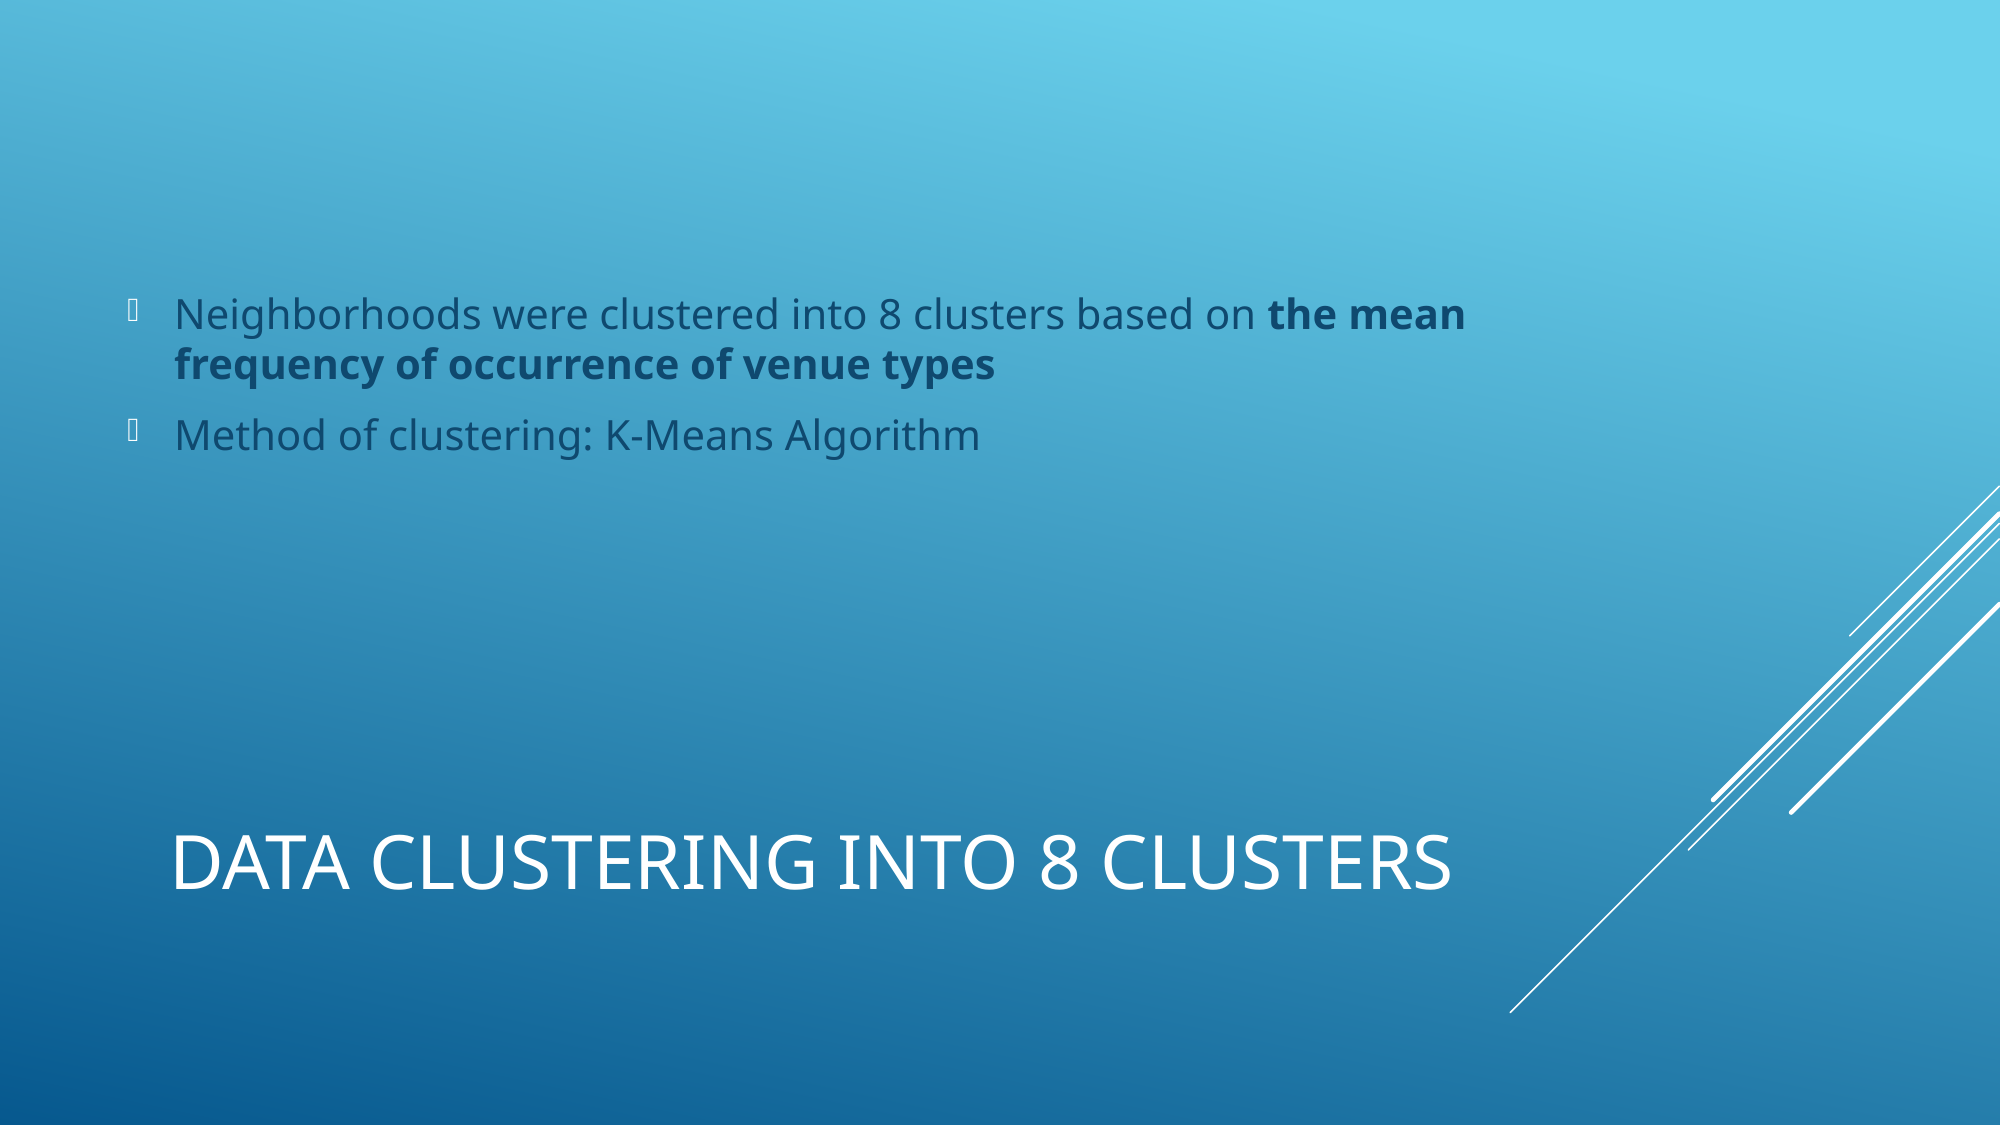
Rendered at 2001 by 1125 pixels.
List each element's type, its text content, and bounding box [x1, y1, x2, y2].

title Data Clustering INTO 8 CLUSTERS [112, 736, 1513, 984]
list Neighborhoods were clustered into 8 clusters based on the mean frequency of occurrence of venue types Method of clustering: K-Means Algorithm [112, 112, 1513, 706]
